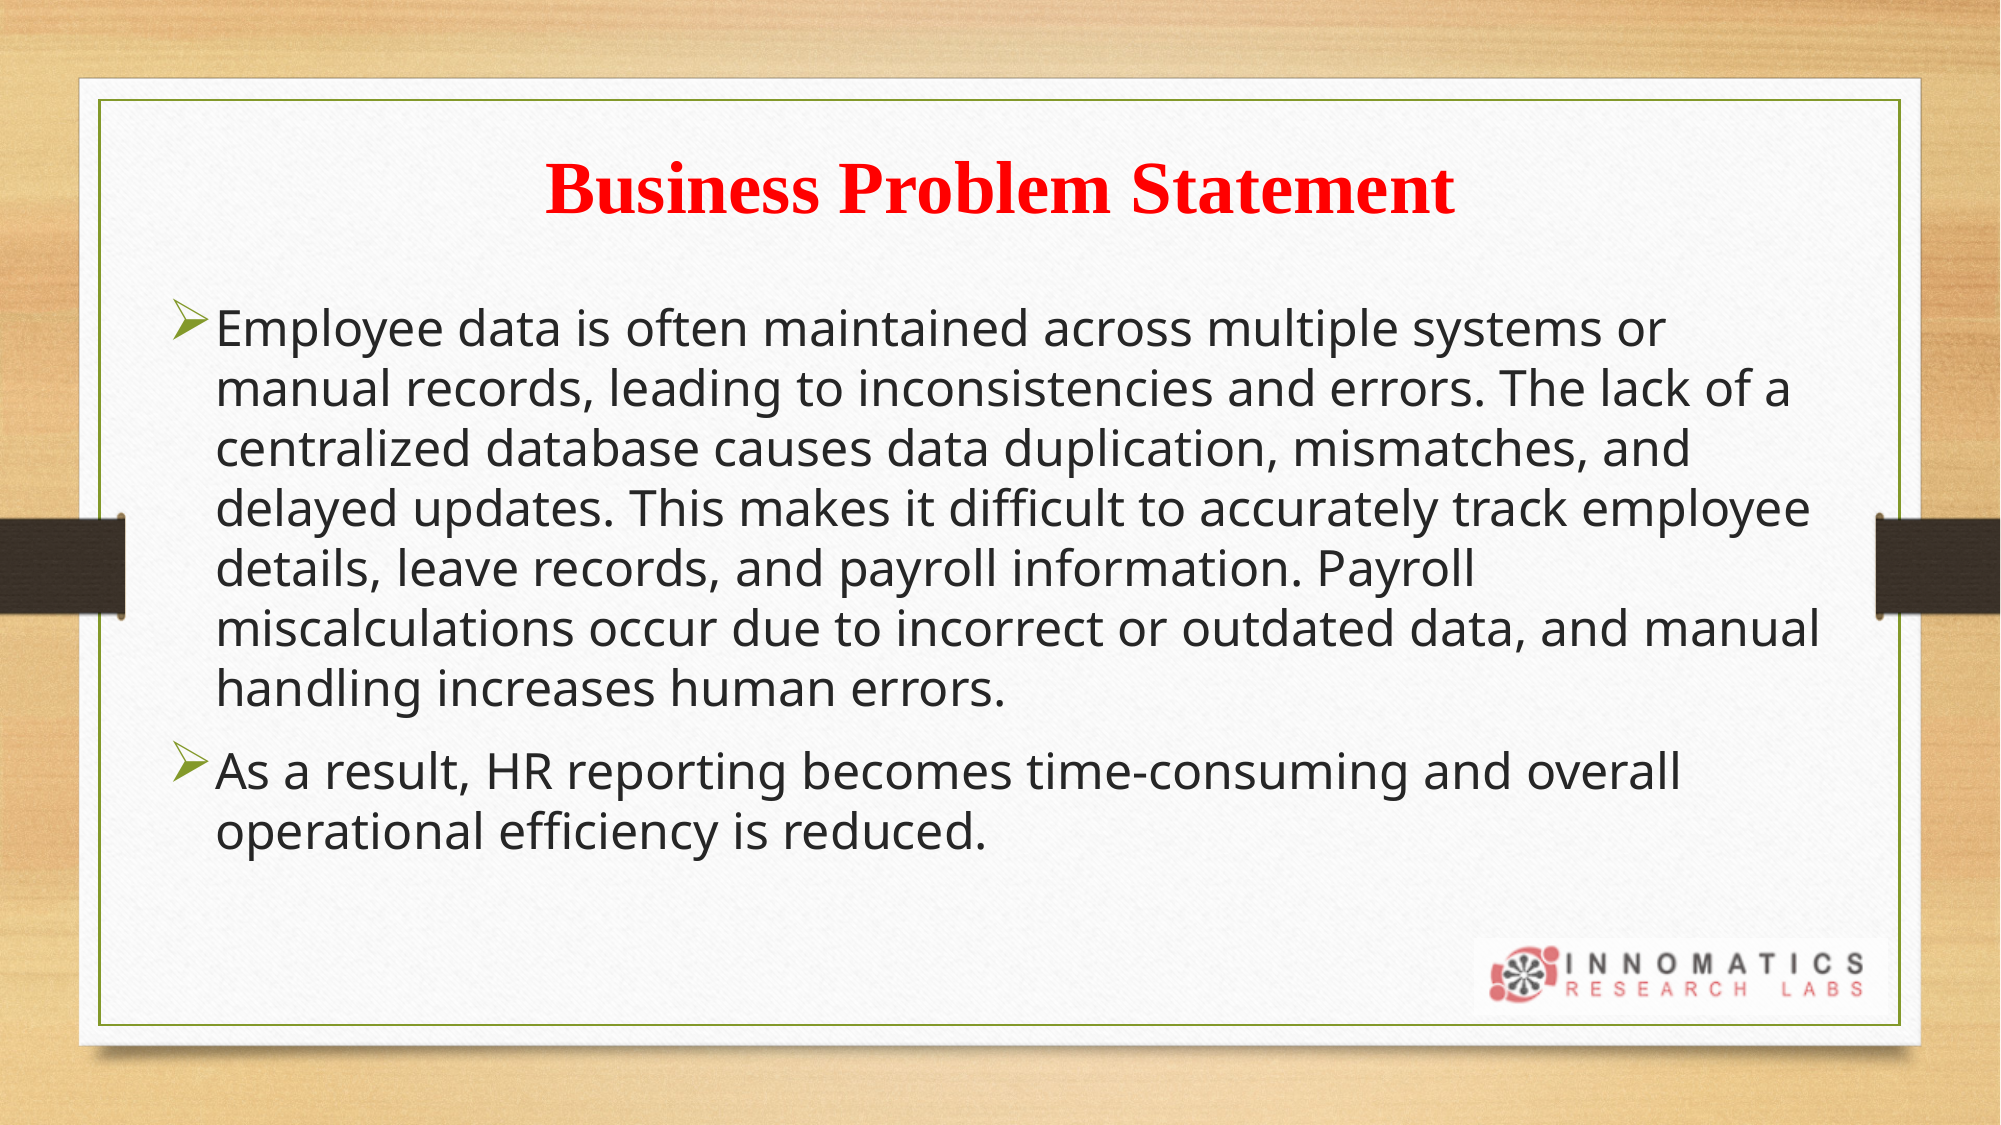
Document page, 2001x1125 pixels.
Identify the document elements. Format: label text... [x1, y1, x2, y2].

picture [0, 0, 2001, 1125]
title Business Problem Statement [112, 110, 1890, 257]
list Employee data is often maintained across multiple systems or manual records, leading to inconsistencies and errors. The lack of a centralized database causes data duplication, mismatches, and delayed updates. This makes it difficult to accurately track employee details, leave records, and payroll information. Payroll miscalculations occur due to incorrect or outdated data, and manual handling increases human errors. As a result, HR reporting becomes time-consuming and overall operational efficiency is reduced. [153, 289, 1866, 868]
